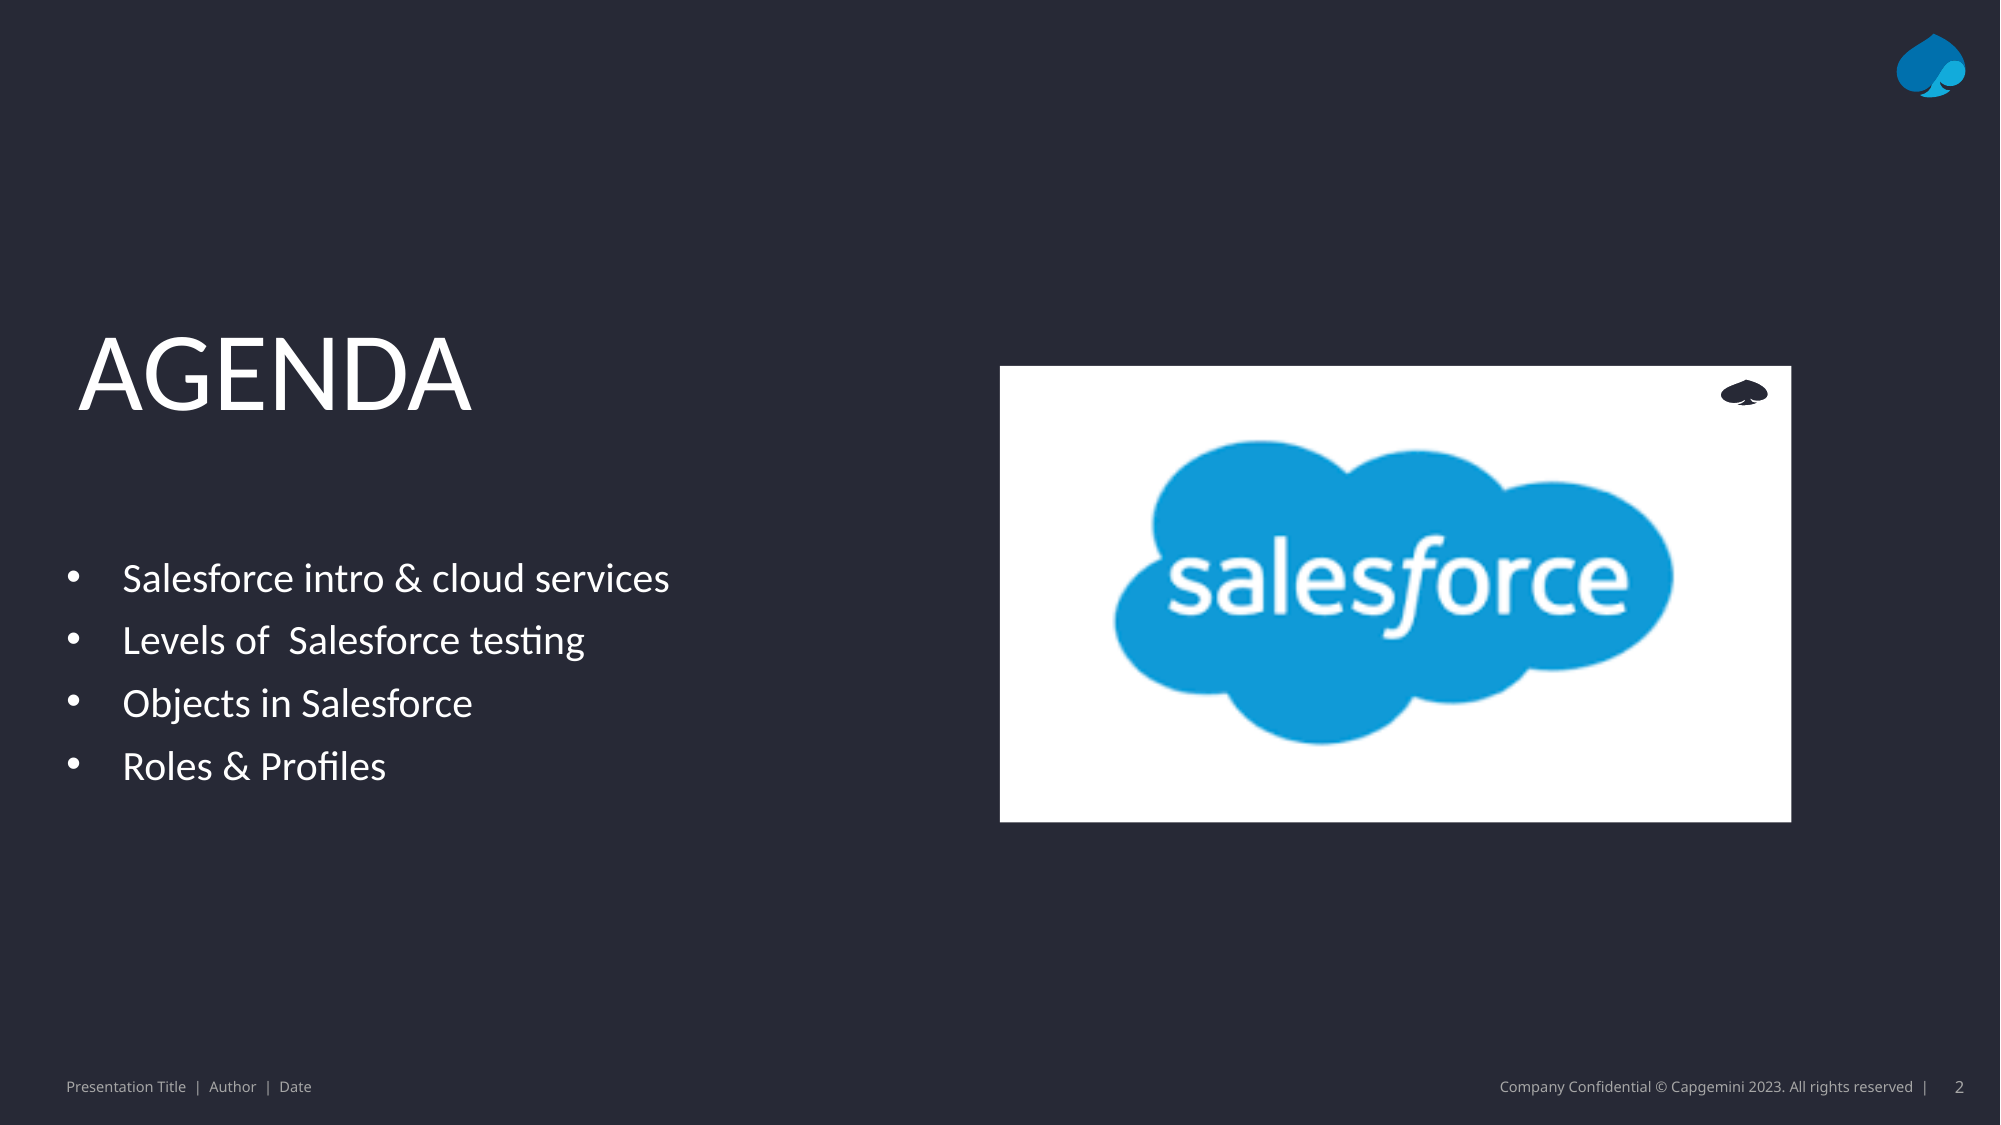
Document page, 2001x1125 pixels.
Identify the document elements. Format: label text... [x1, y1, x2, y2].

picture [999, 365, 1792, 823]
list Salesforce intro & cloud services Levels of Salesforce testing Objects in Salesforce Roles & Profiles [66, 550, 788, 1047]
title AGENDA [66, 113, 815, 433]
